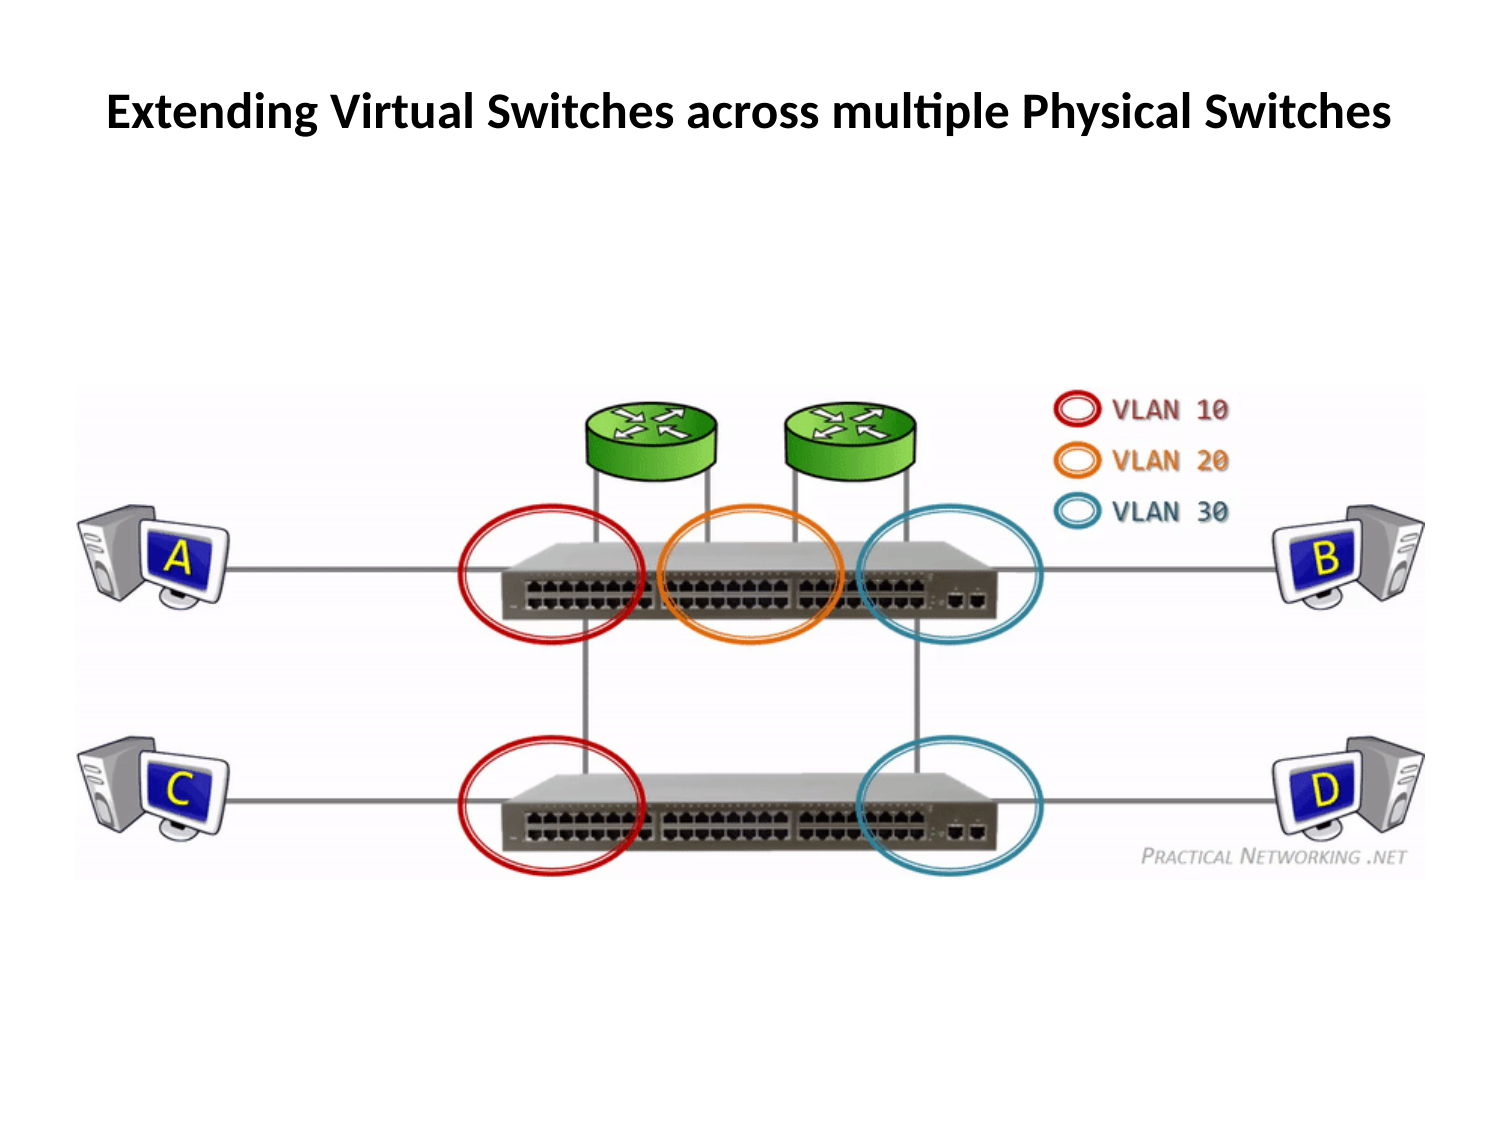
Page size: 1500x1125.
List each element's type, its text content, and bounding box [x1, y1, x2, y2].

title Extending Virtual Switches across multiple Physical Switches [75, 45, 1425, 233]
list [74, 387, 1426, 881]
